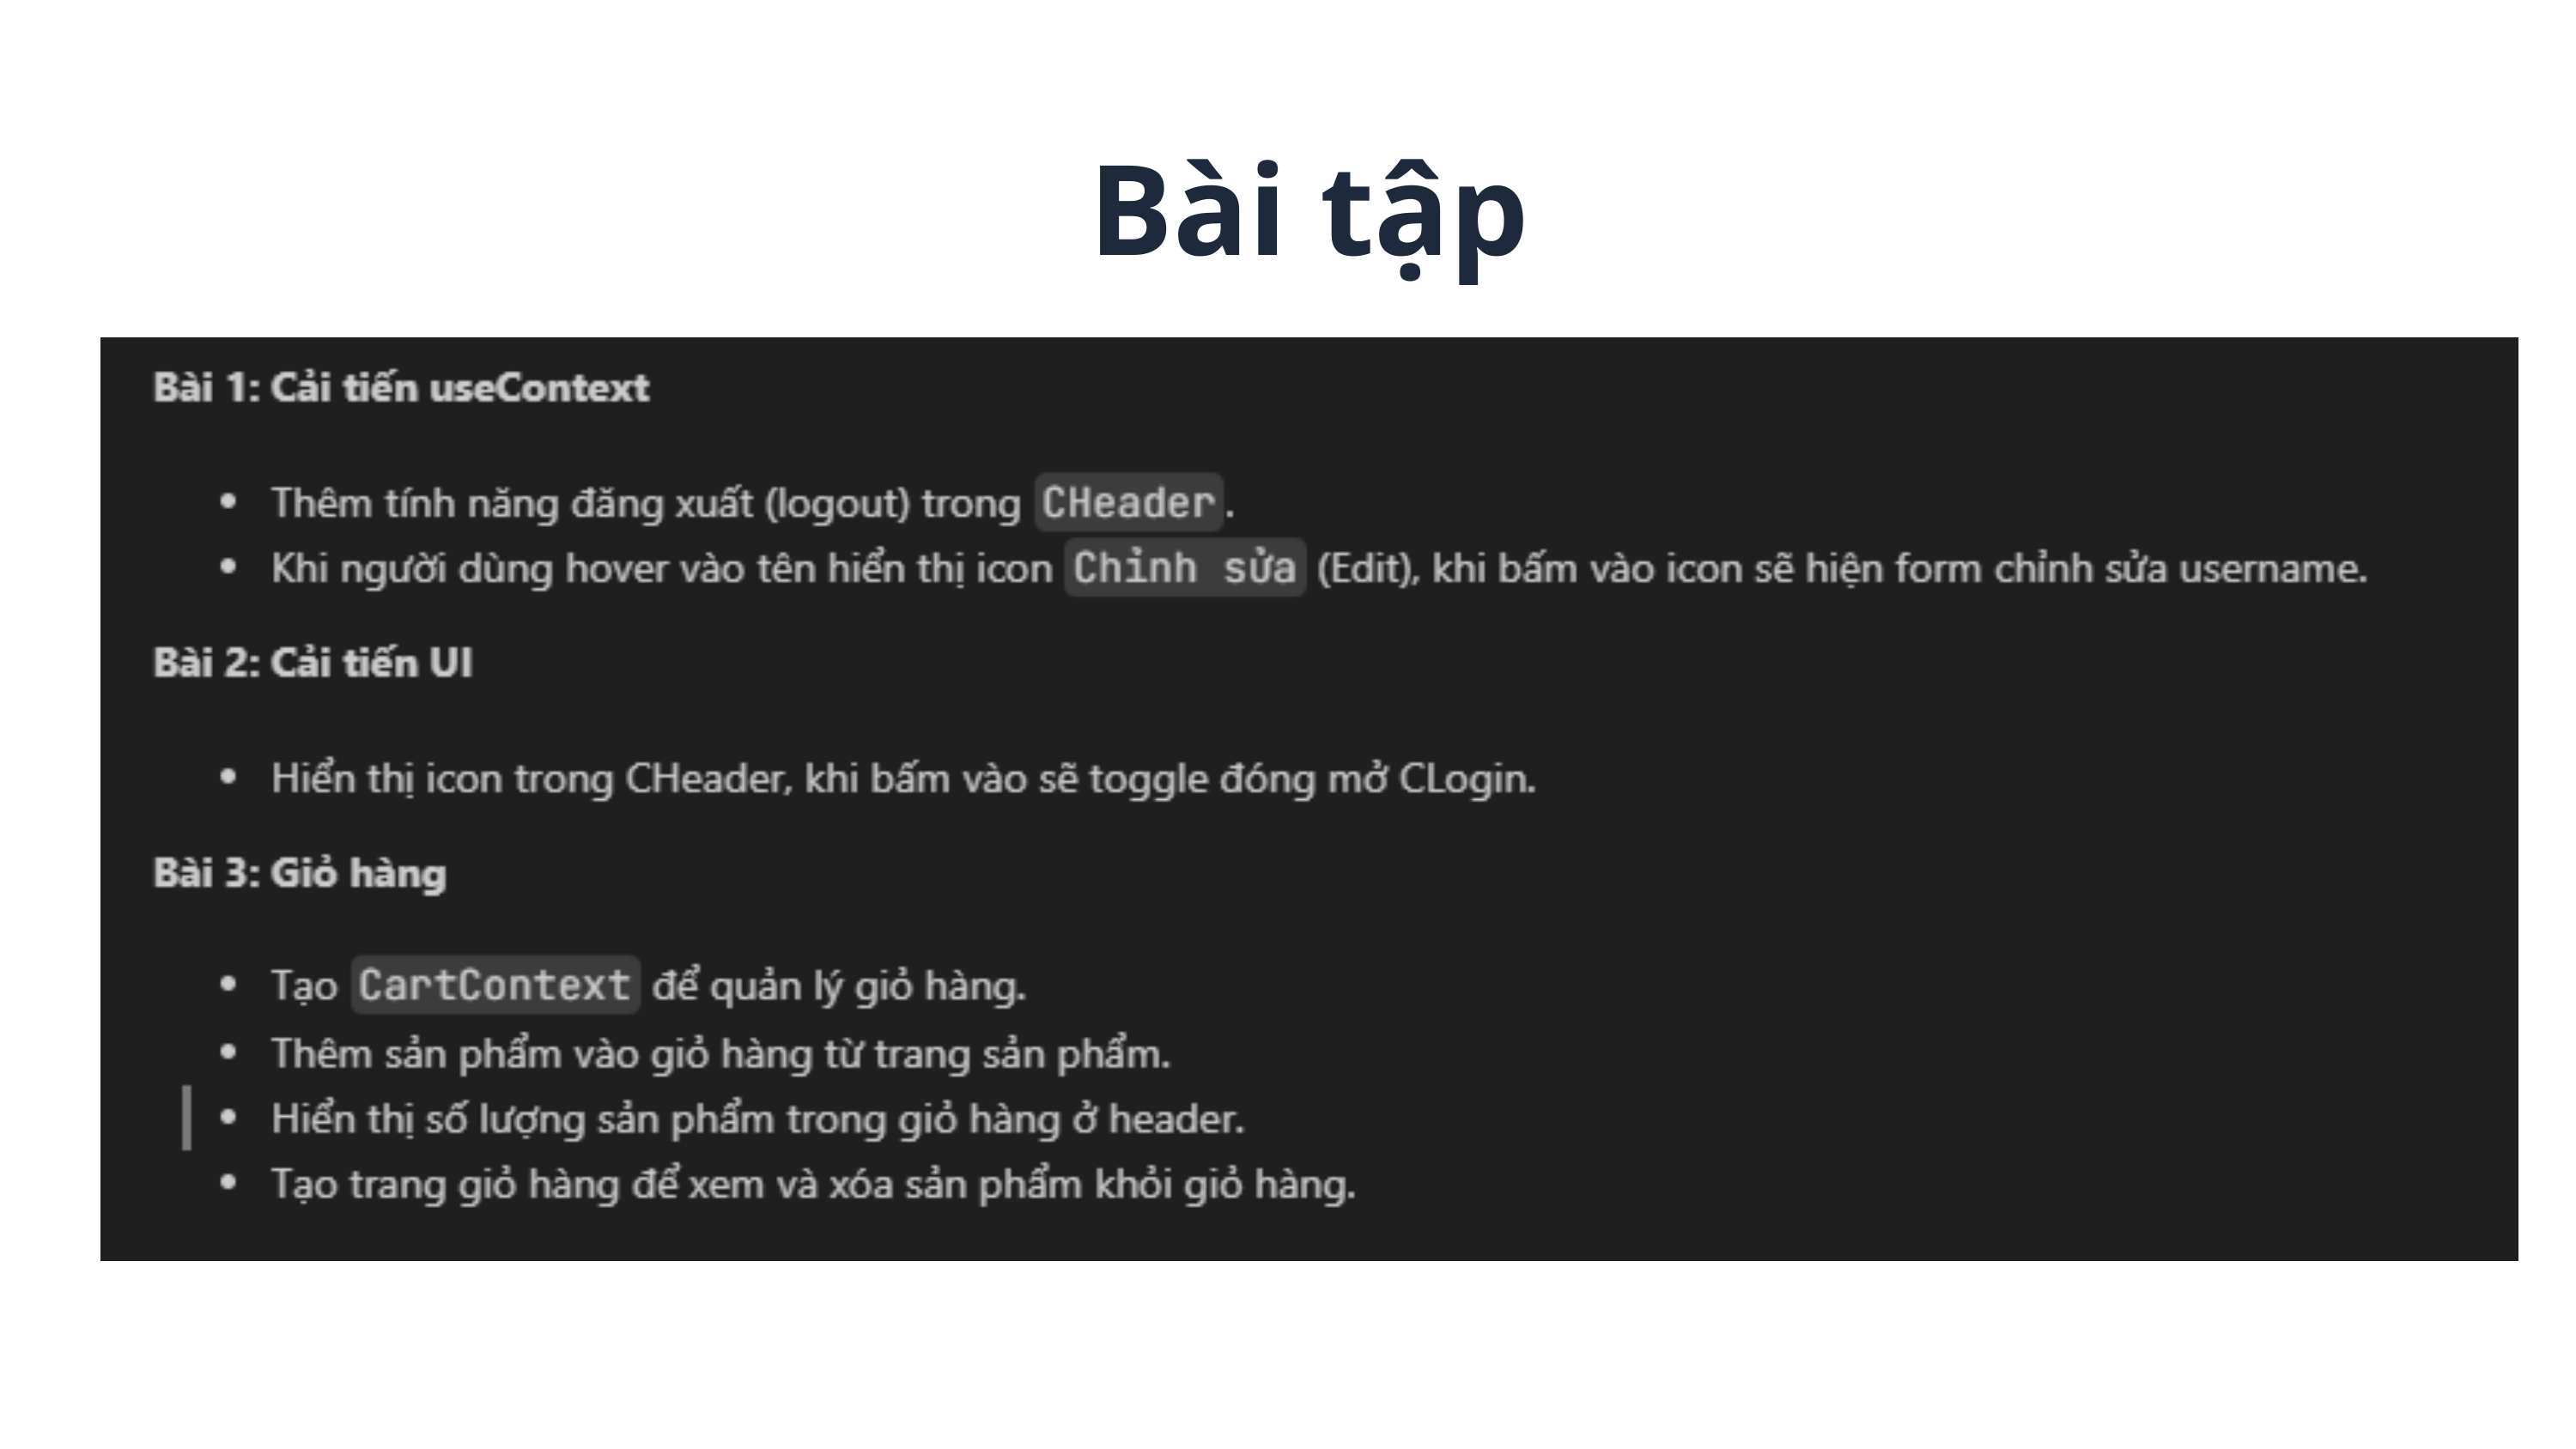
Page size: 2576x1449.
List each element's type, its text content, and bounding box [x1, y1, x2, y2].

picture [100, 337, 2518, 1261]
text_box Bài tập [21, 155, 2576, 282]
